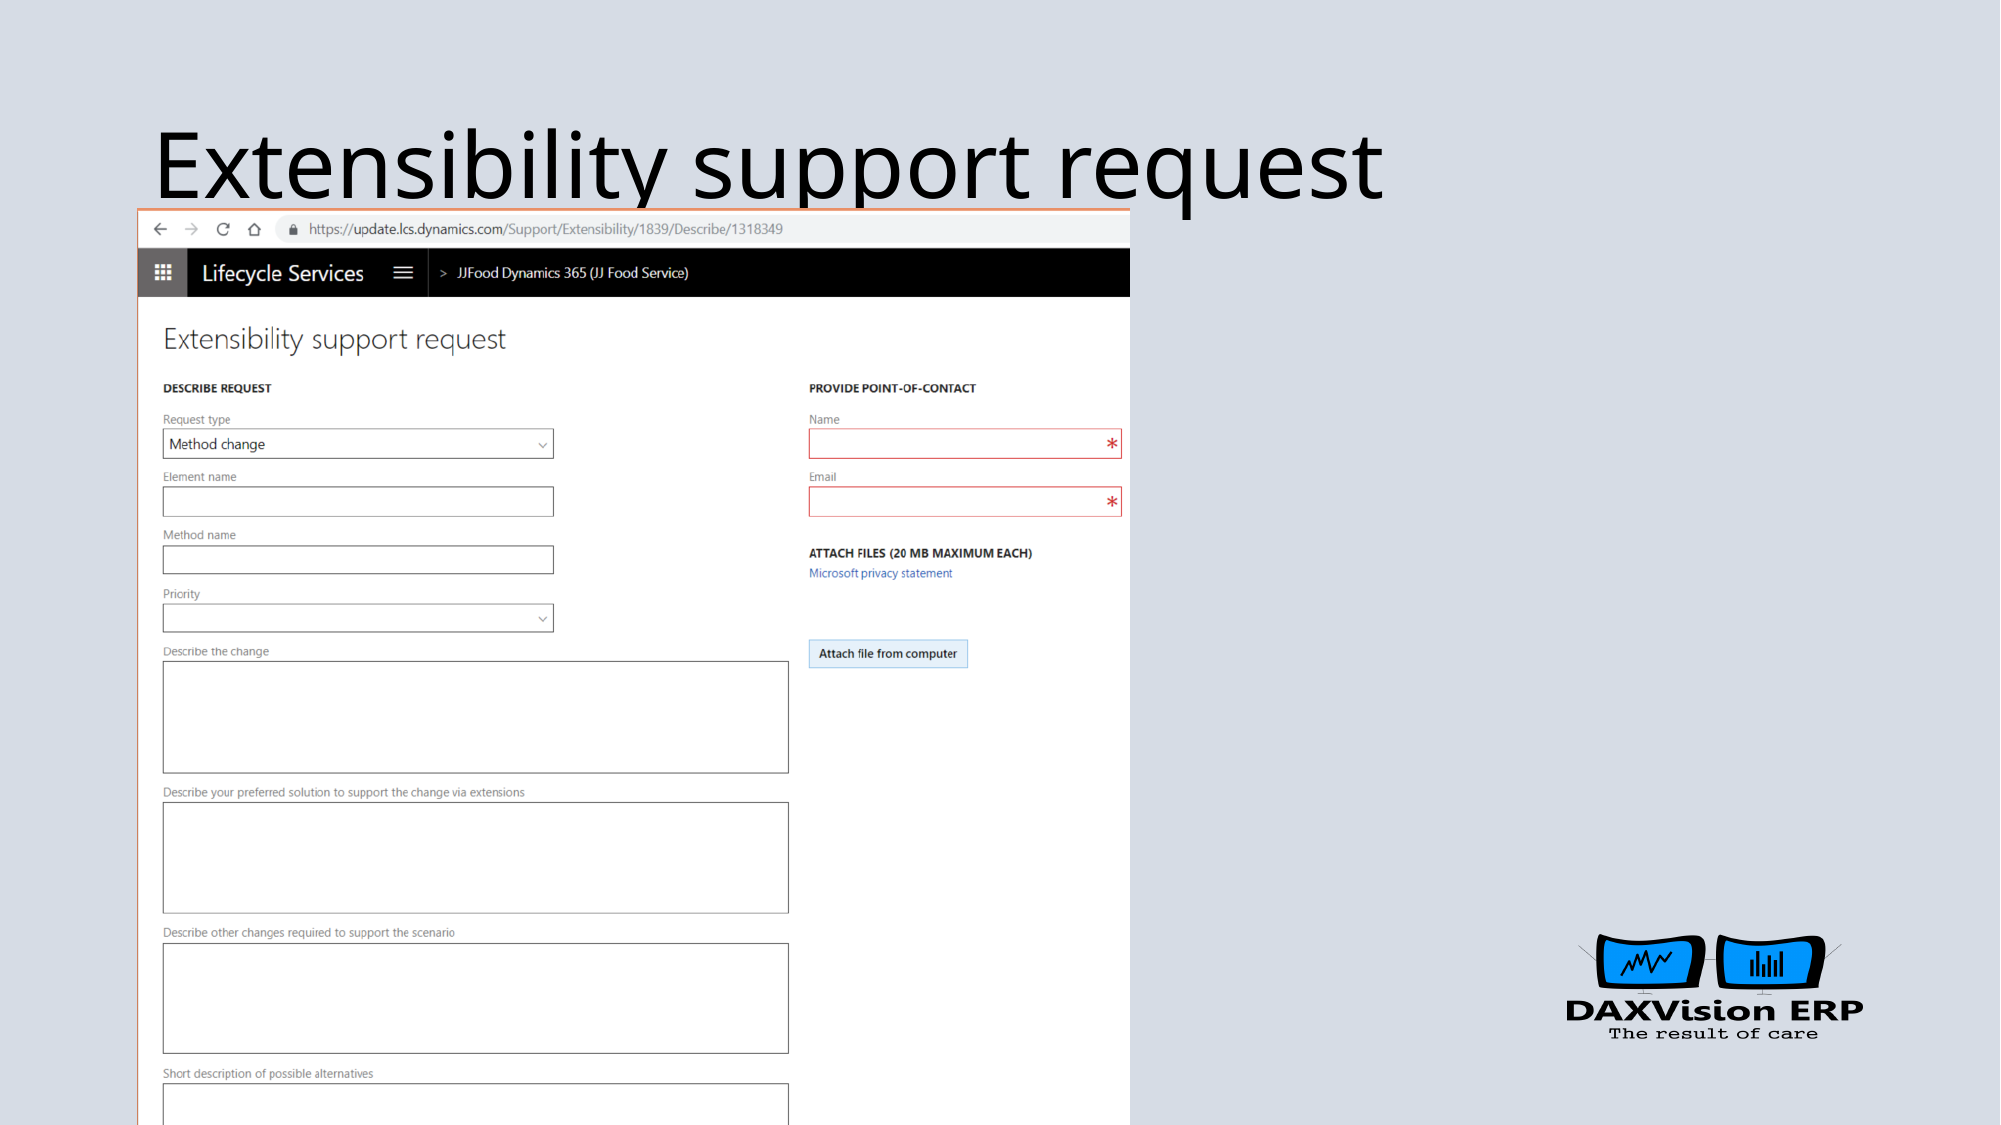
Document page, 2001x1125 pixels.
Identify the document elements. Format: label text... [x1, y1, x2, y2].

picture [1567, 925, 1863, 1103]
picture [137, 208, 1130, 1125]
title Extensibility support request [137, 59, 1863, 278]
